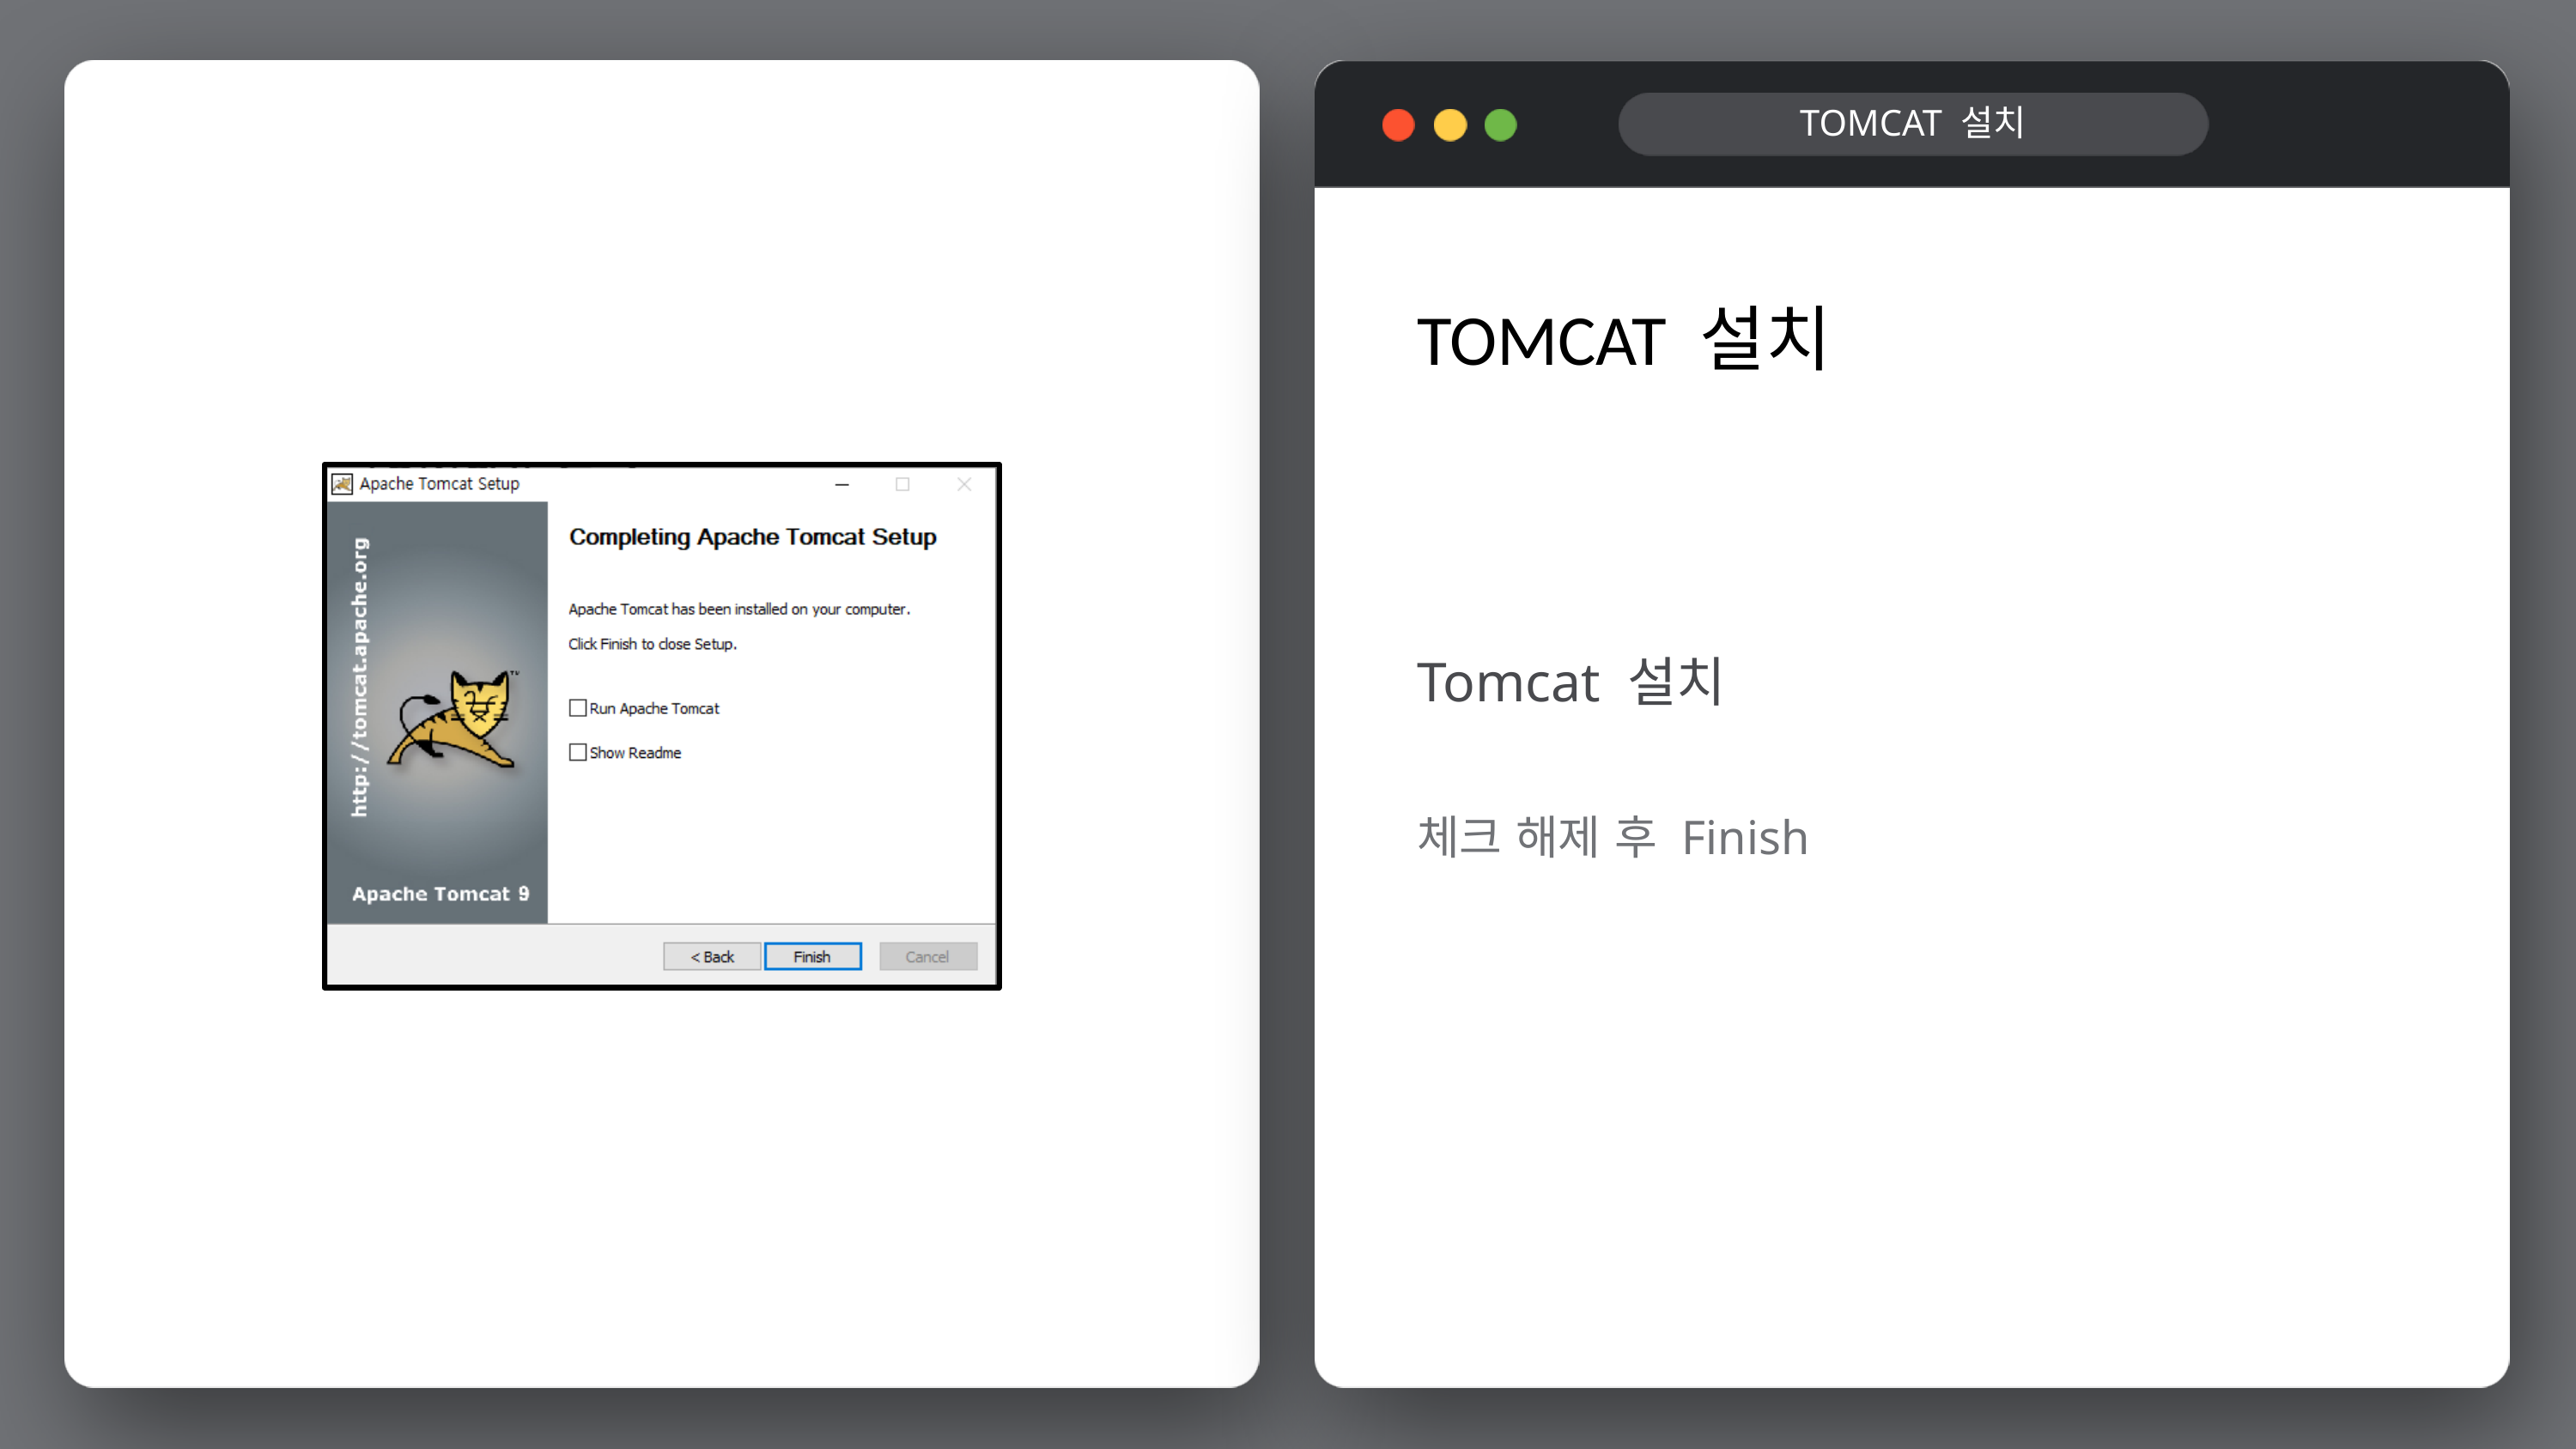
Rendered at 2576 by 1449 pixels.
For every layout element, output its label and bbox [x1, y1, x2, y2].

picture [64, 60, 1260, 1388]
picture [1314, 60, 2511, 1388]
